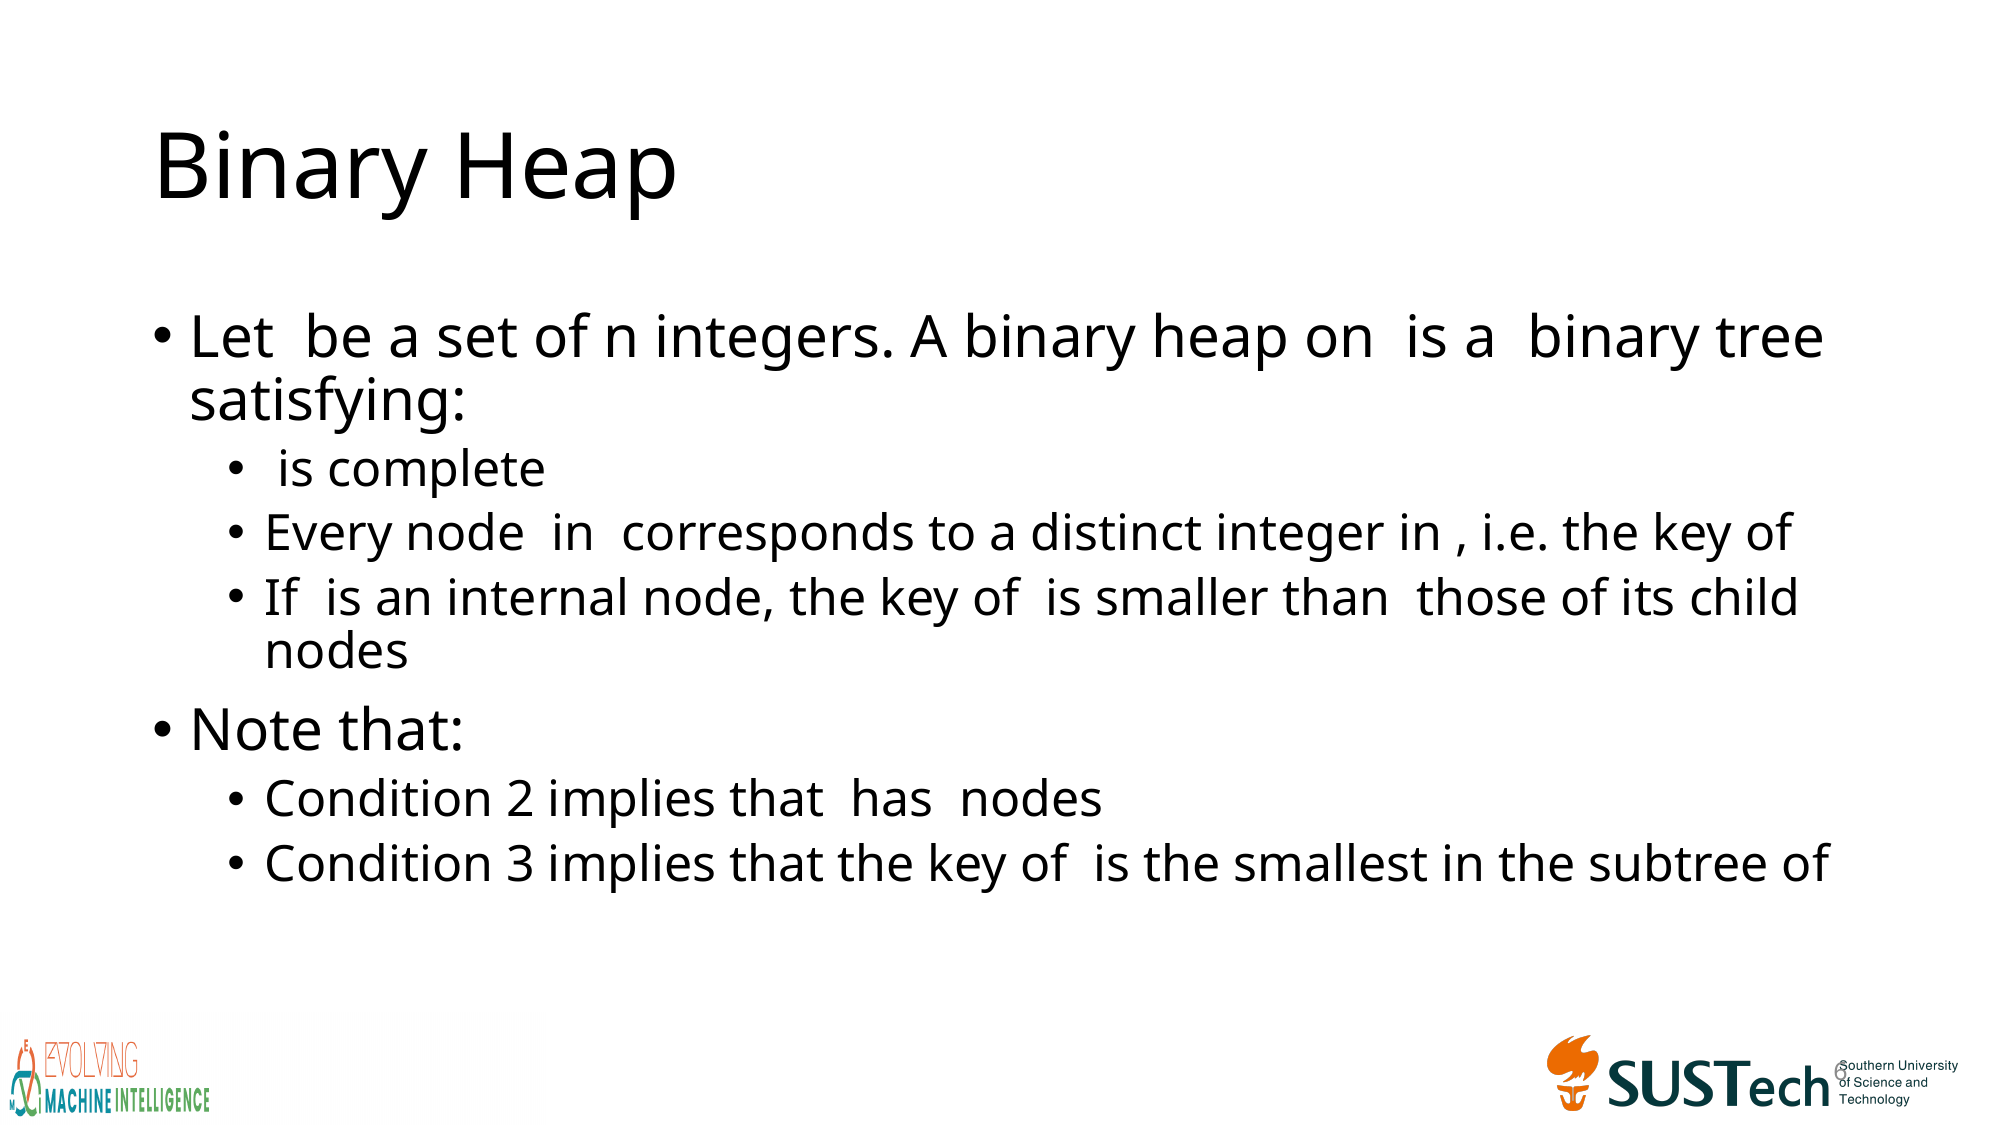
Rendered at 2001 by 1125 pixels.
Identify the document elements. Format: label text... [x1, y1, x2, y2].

title Binary Heap [137, 59, 1863, 278]
picture [0, 1012, 547, 1125]
picture [1547, 1035, 1958, 1111]
slide_number 6 [1412, 1042, 1863, 1103]
